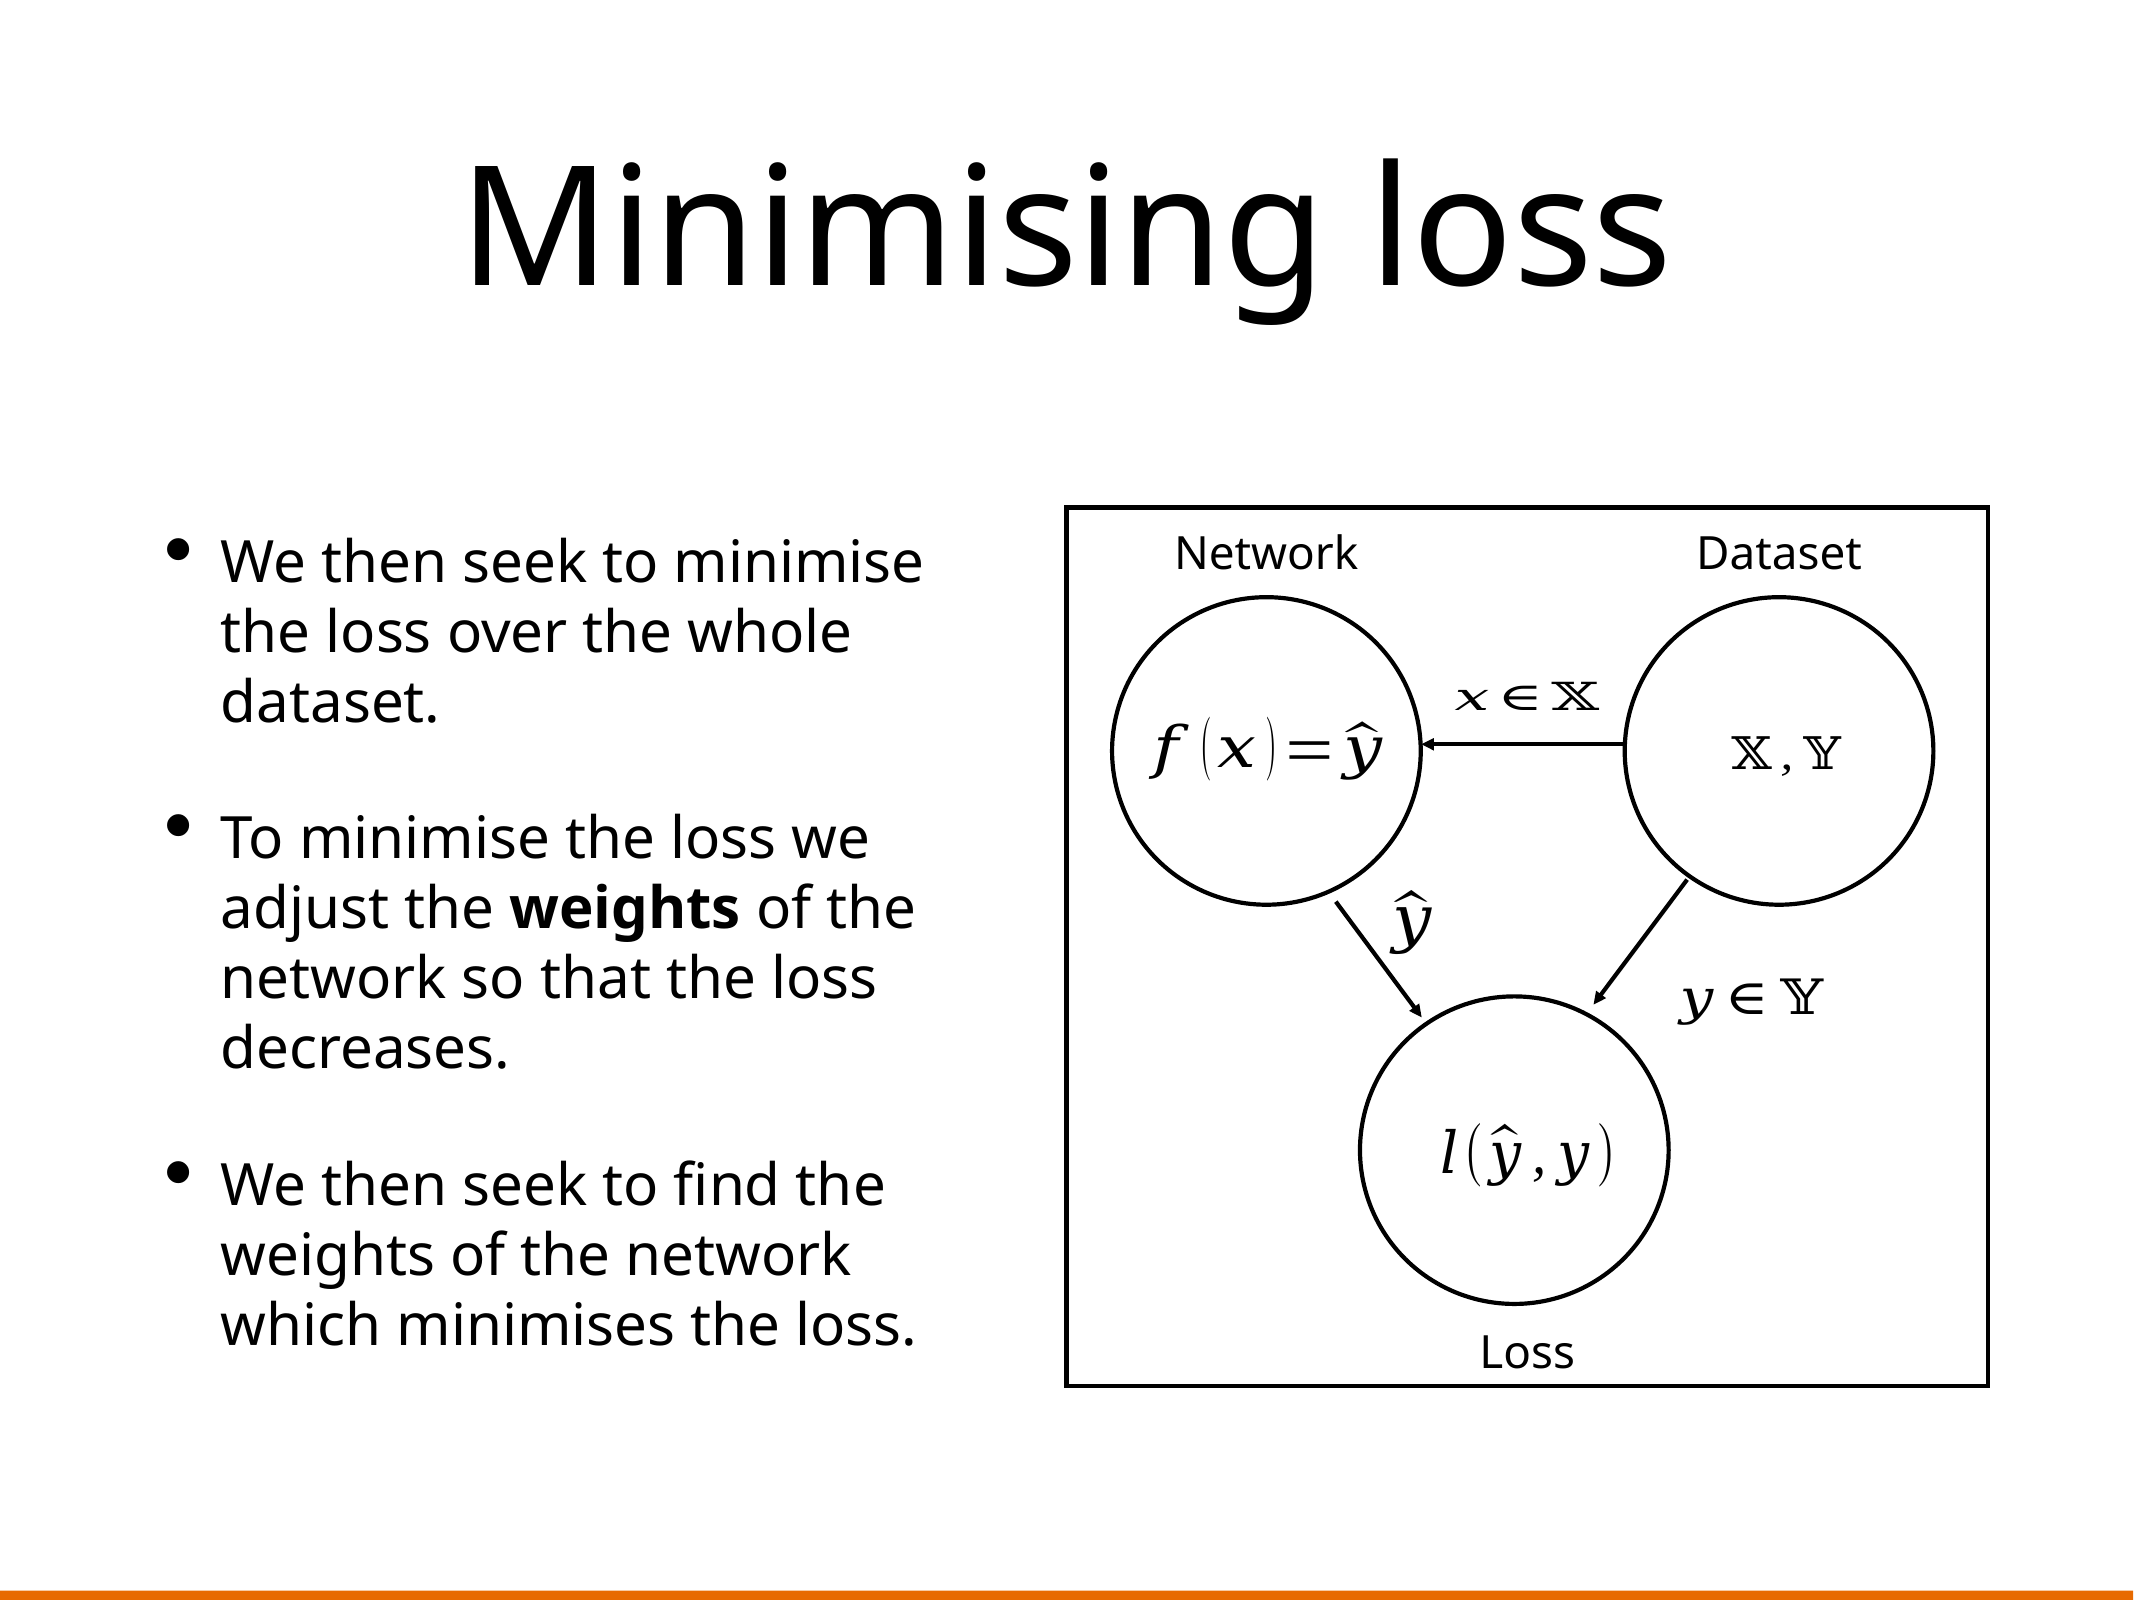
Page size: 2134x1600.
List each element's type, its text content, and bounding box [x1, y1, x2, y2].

text_box [1066, 507, 1988, 1386]
list We then seek to minimise the loss over the whole dataset. To minimise the loss we adjust the weights of the network so that the loss decreases. We then seek to find the weights of the network which minimises the loss. [155, 424, 1032, 1457]
title Minimising loss [155, 41, 1978, 397]
